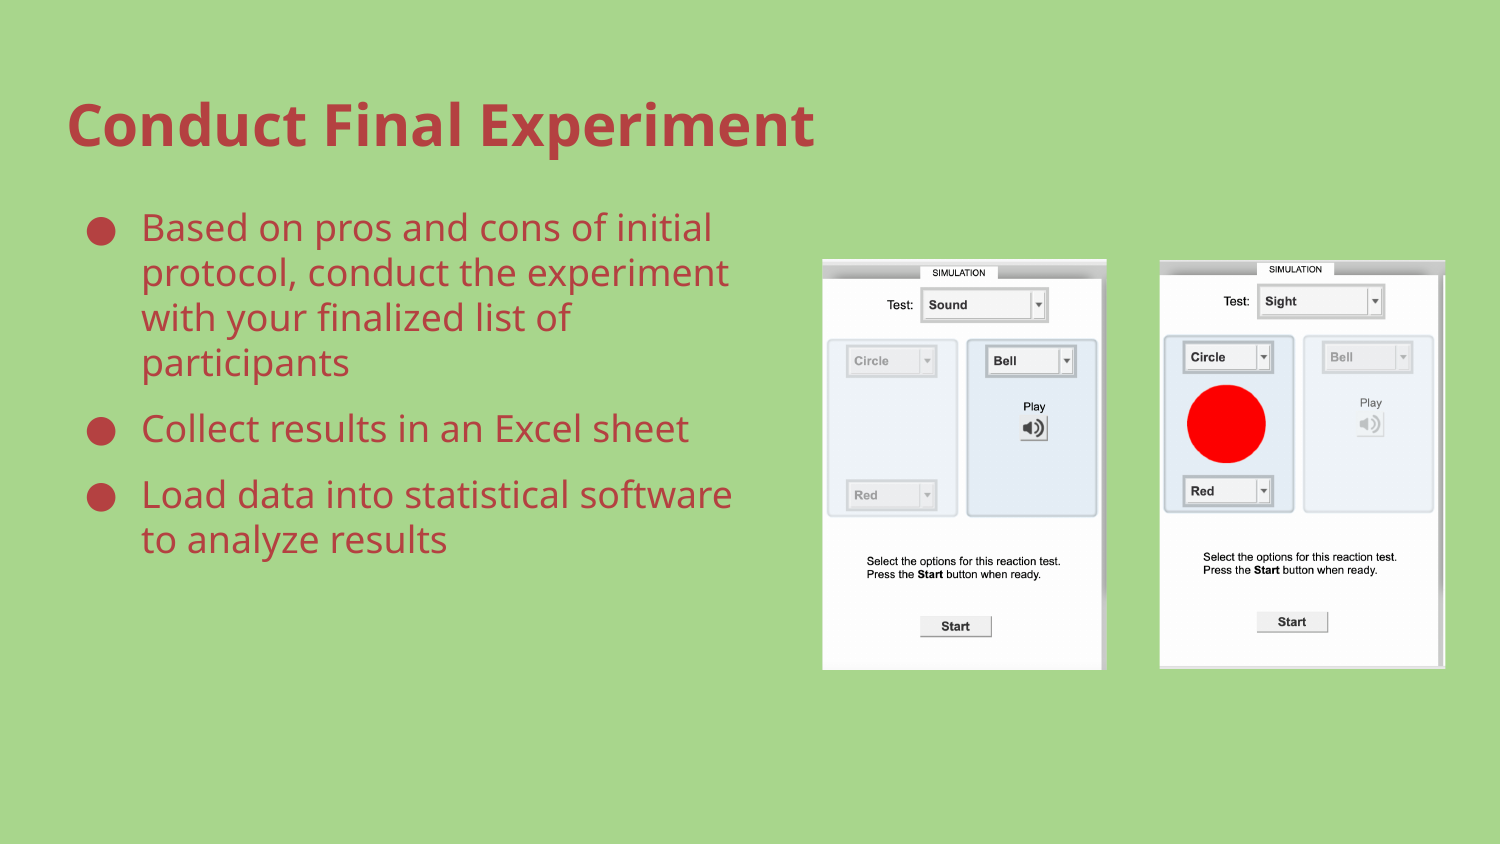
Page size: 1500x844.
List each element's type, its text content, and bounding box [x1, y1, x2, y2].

list Based on pros and cons of initial protocol, conduct the experiment with your finalized list of participants Collect results in an Excel sheet Load data into statistical software to analyze results [51, 189, 750, 750]
picture [1159, 260, 1446, 669]
picture [822, 259, 1107, 670]
title Conduct Final Experiment [51, 72, 1449, 167]
